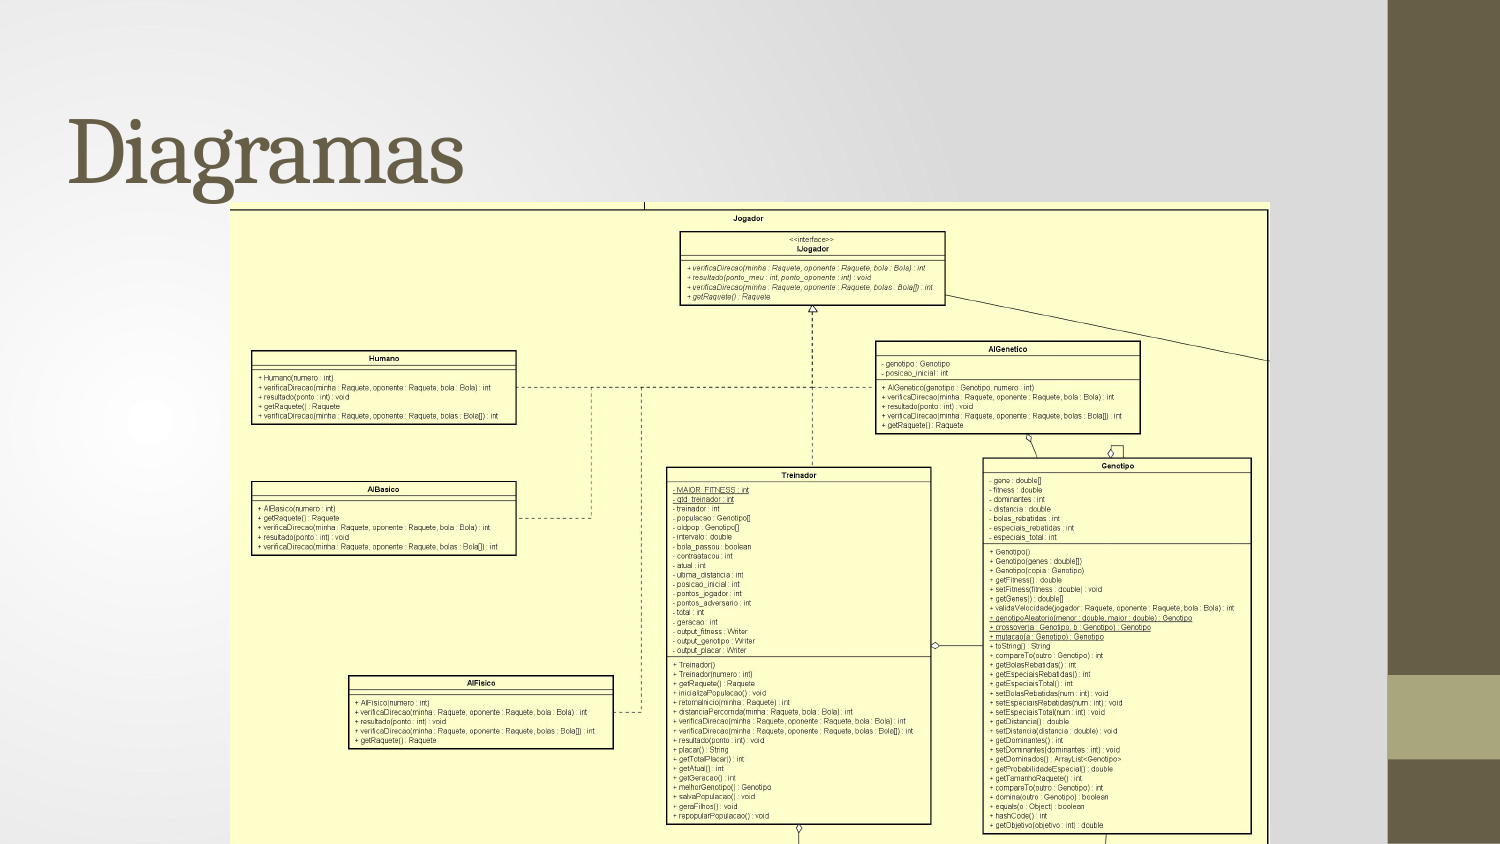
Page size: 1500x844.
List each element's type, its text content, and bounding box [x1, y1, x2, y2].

title Diagramas [51, 72, 1449, 167]
picture [230, 202, 1270, 844]
